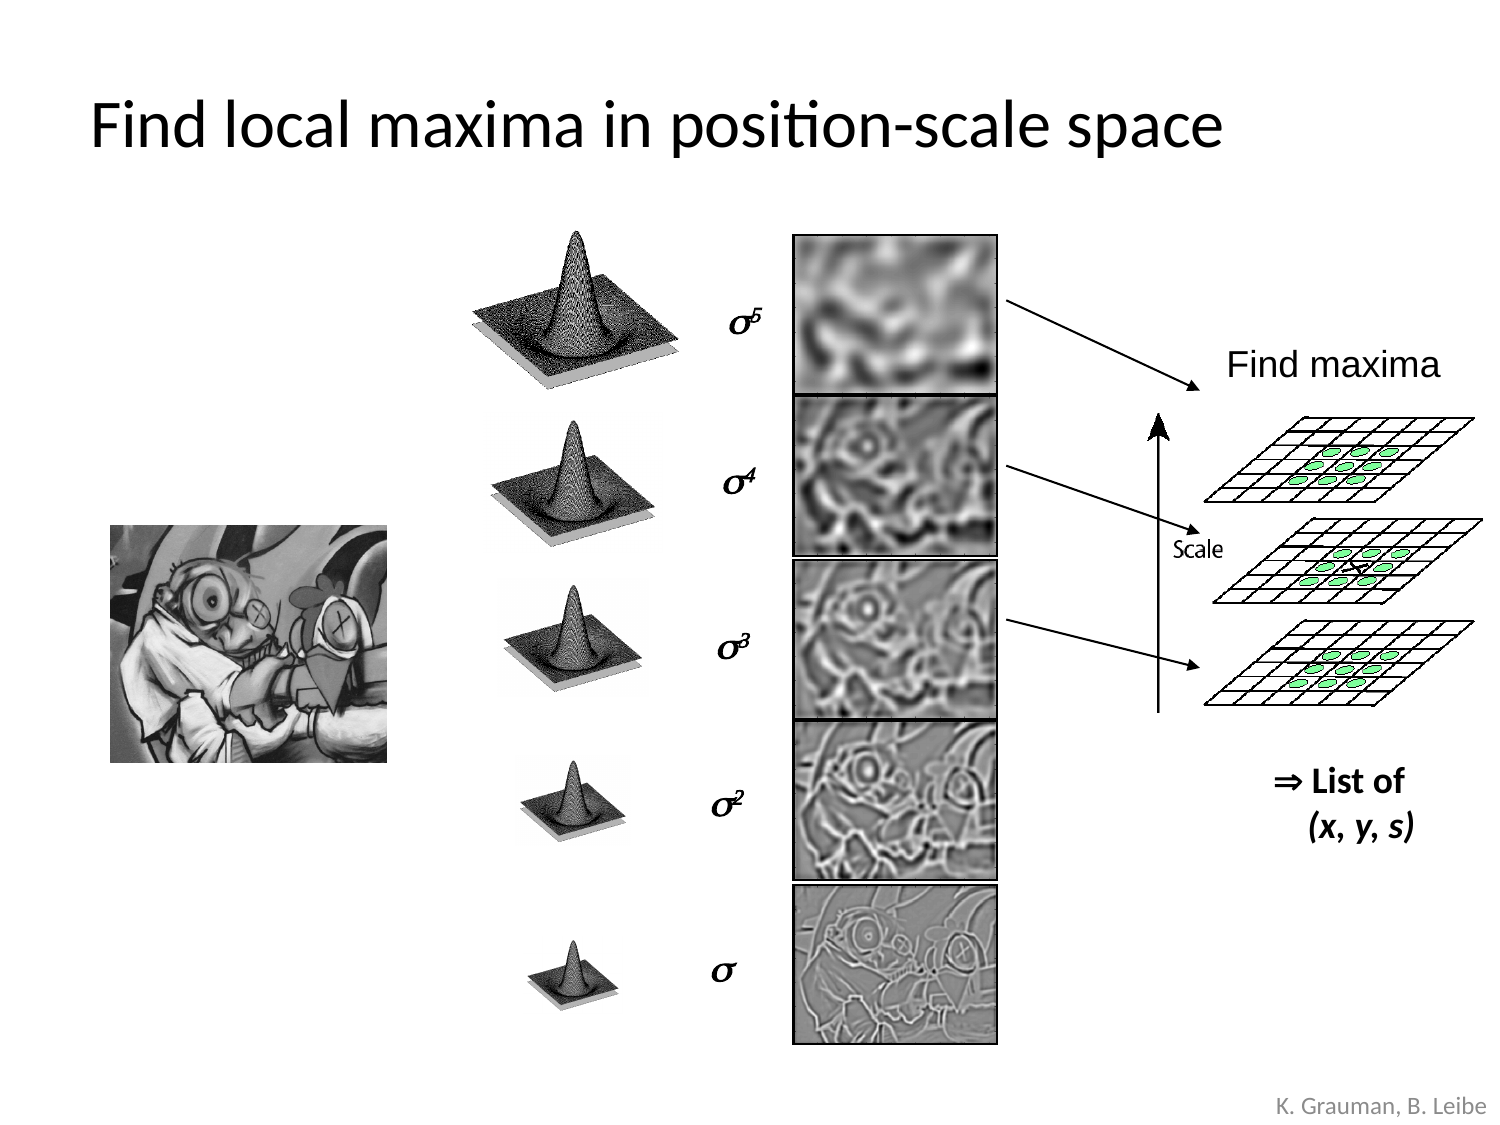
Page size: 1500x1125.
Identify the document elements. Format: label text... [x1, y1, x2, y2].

picture [1131, 381, 1500, 739]
title Find local maxima in position-scale space [74, 44, 1426, 195]
picture [794, 885, 996, 1044]
footer K. Grauman, B. Leibe [1144, 1074, 1500, 1125]
text_box s2 [694, 771, 766, 831]
picture [523, 936, 623, 1014]
text_box  List of (x, y, s) [1258, 748, 1500, 853]
picture [110, 525, 387, 763]
picture [794, 721, 996, 880]
picture [794, 235, 996, 394]
text_box s5 [711, 288, 789, 349]
picture [794, 560, 996, 719]
picture [794, 396, 996, 555]
text_box s [694, 936, 766, 997]
picture [462, 220, 689, 398]
text_box s4 [705, 448, 777, 509]
picture [514, 755, 632, 847]
text_box s3 [700, 613, 772, 674]
picture [496, 577, 650, 698]
picture [482, 412, 663, 554]
text_box Find maxima [1211, 332, 1463, 380]
